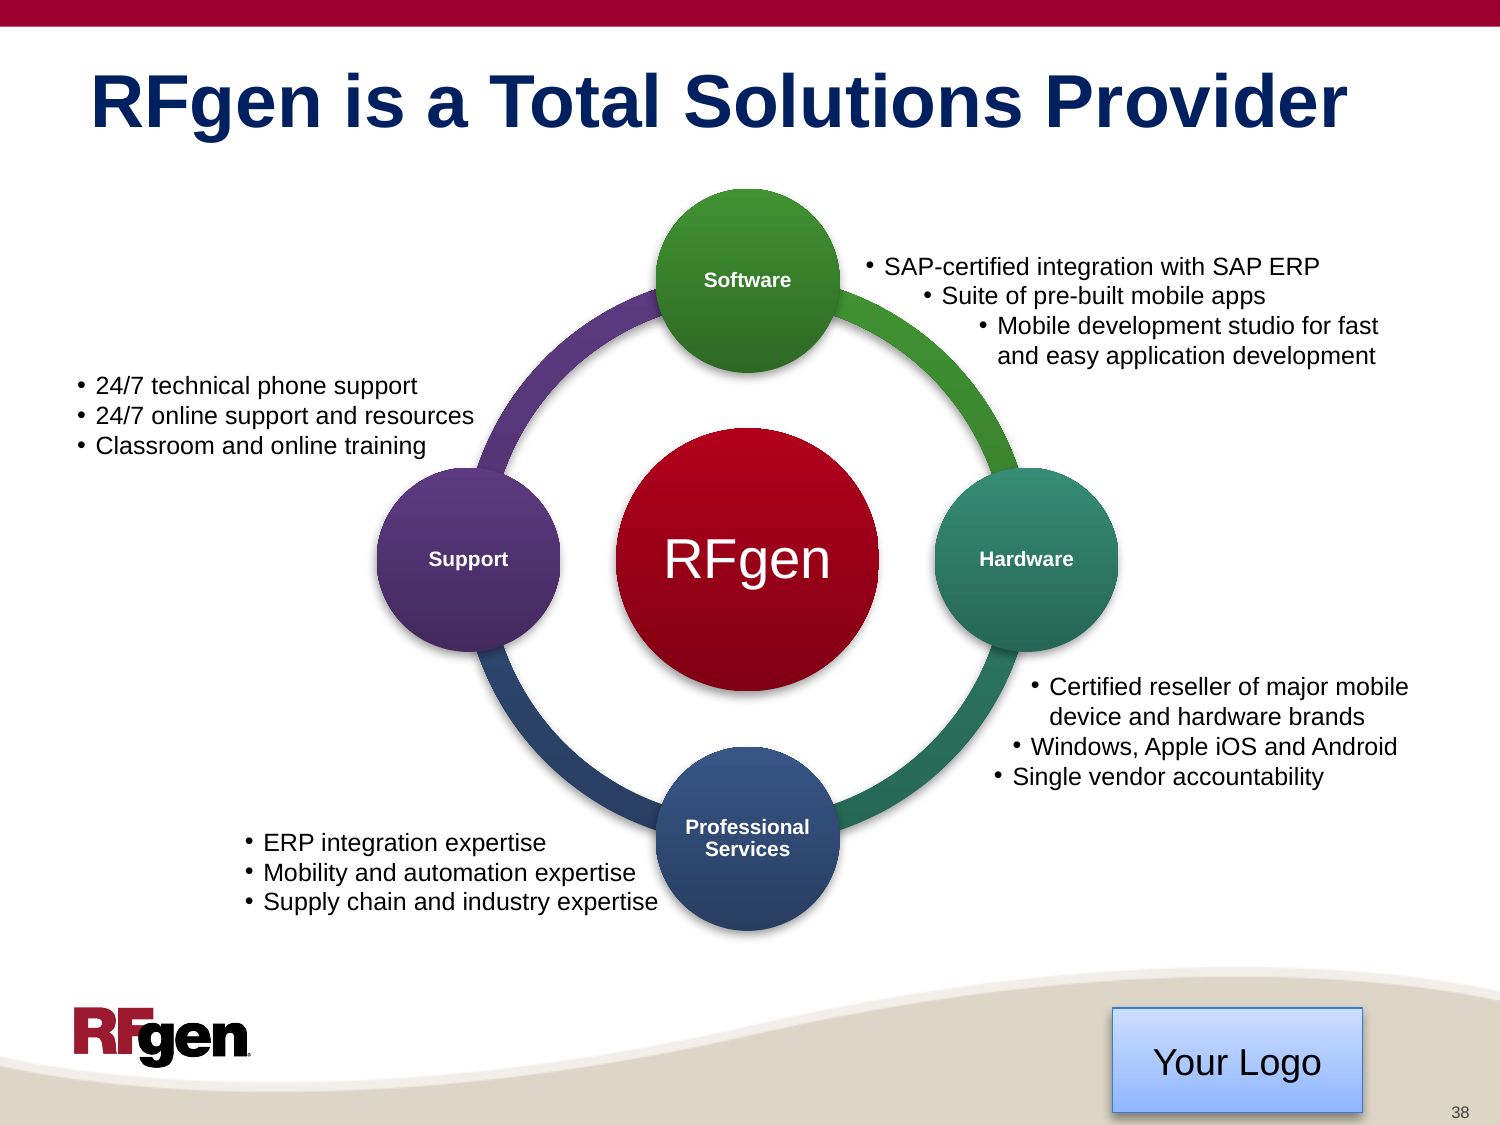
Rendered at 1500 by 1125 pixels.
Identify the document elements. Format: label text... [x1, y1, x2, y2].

picture [0, 958, 1500, 1125]
slide_number 38 [1429, 1081, 1492, 1125]
title RFgen is a Total Solutions Provider [75, 45, 1450, 233]
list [72, 188, 1423, 932]
